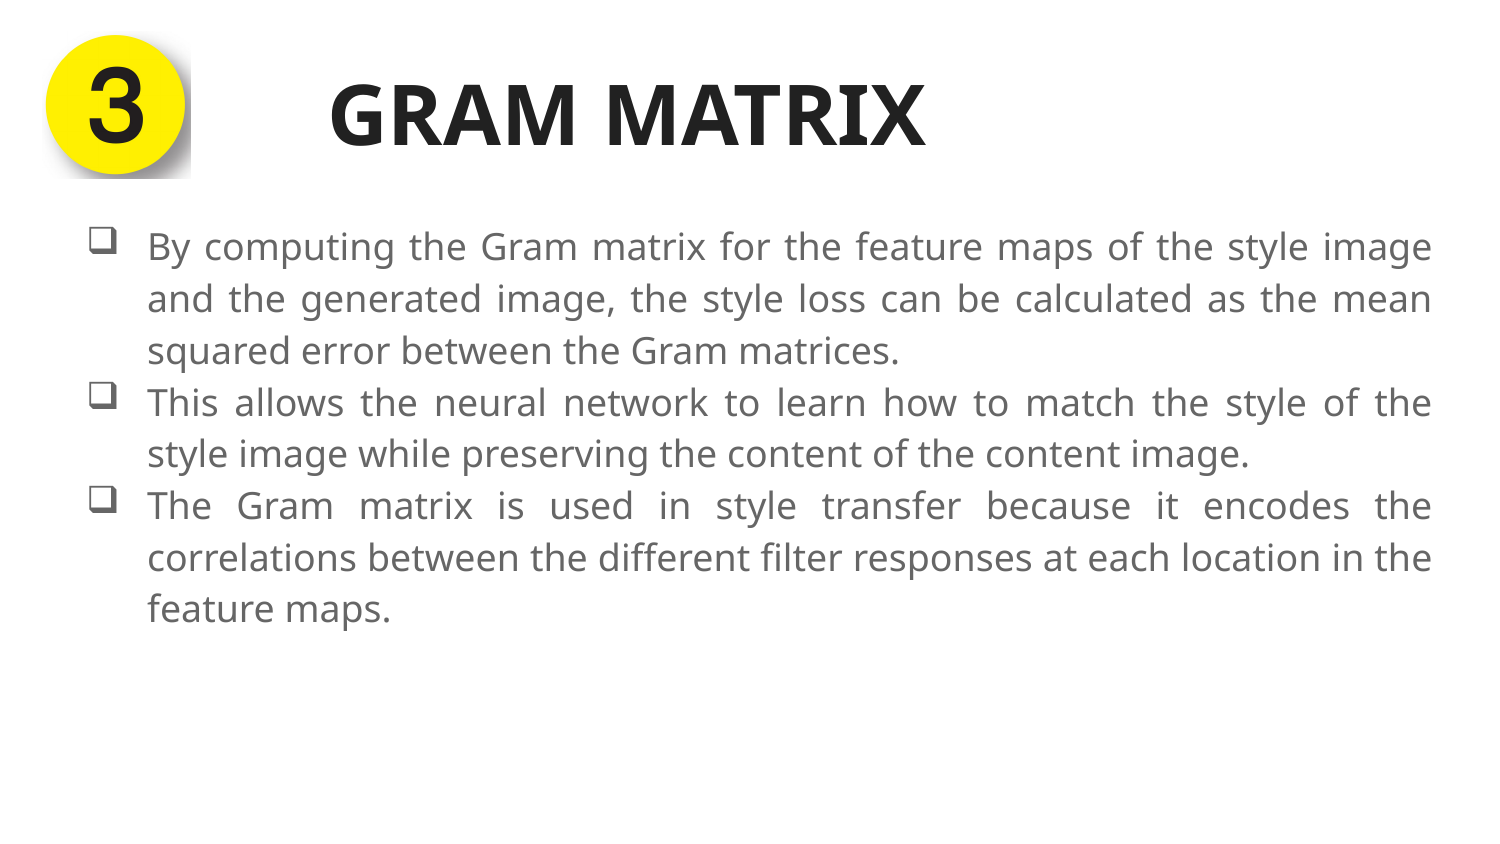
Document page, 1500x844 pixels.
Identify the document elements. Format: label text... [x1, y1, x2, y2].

list By computing the Gram matrix for the feature maps of the style image and the generated image, the style loss can be calculated as the mean squared error between the Gram matrices. This allows the neural network to learn how to match the style of the style image while preserving the content of the content image. The Gram matrix is used in style transfer because it encodes the correlations between the different filter responses at each location in the feature maps. [51, 201, 1449, 750]
picture [41, 31, 192, 179]
title GRAM MATRIX [195, 46, 1449, 179]
